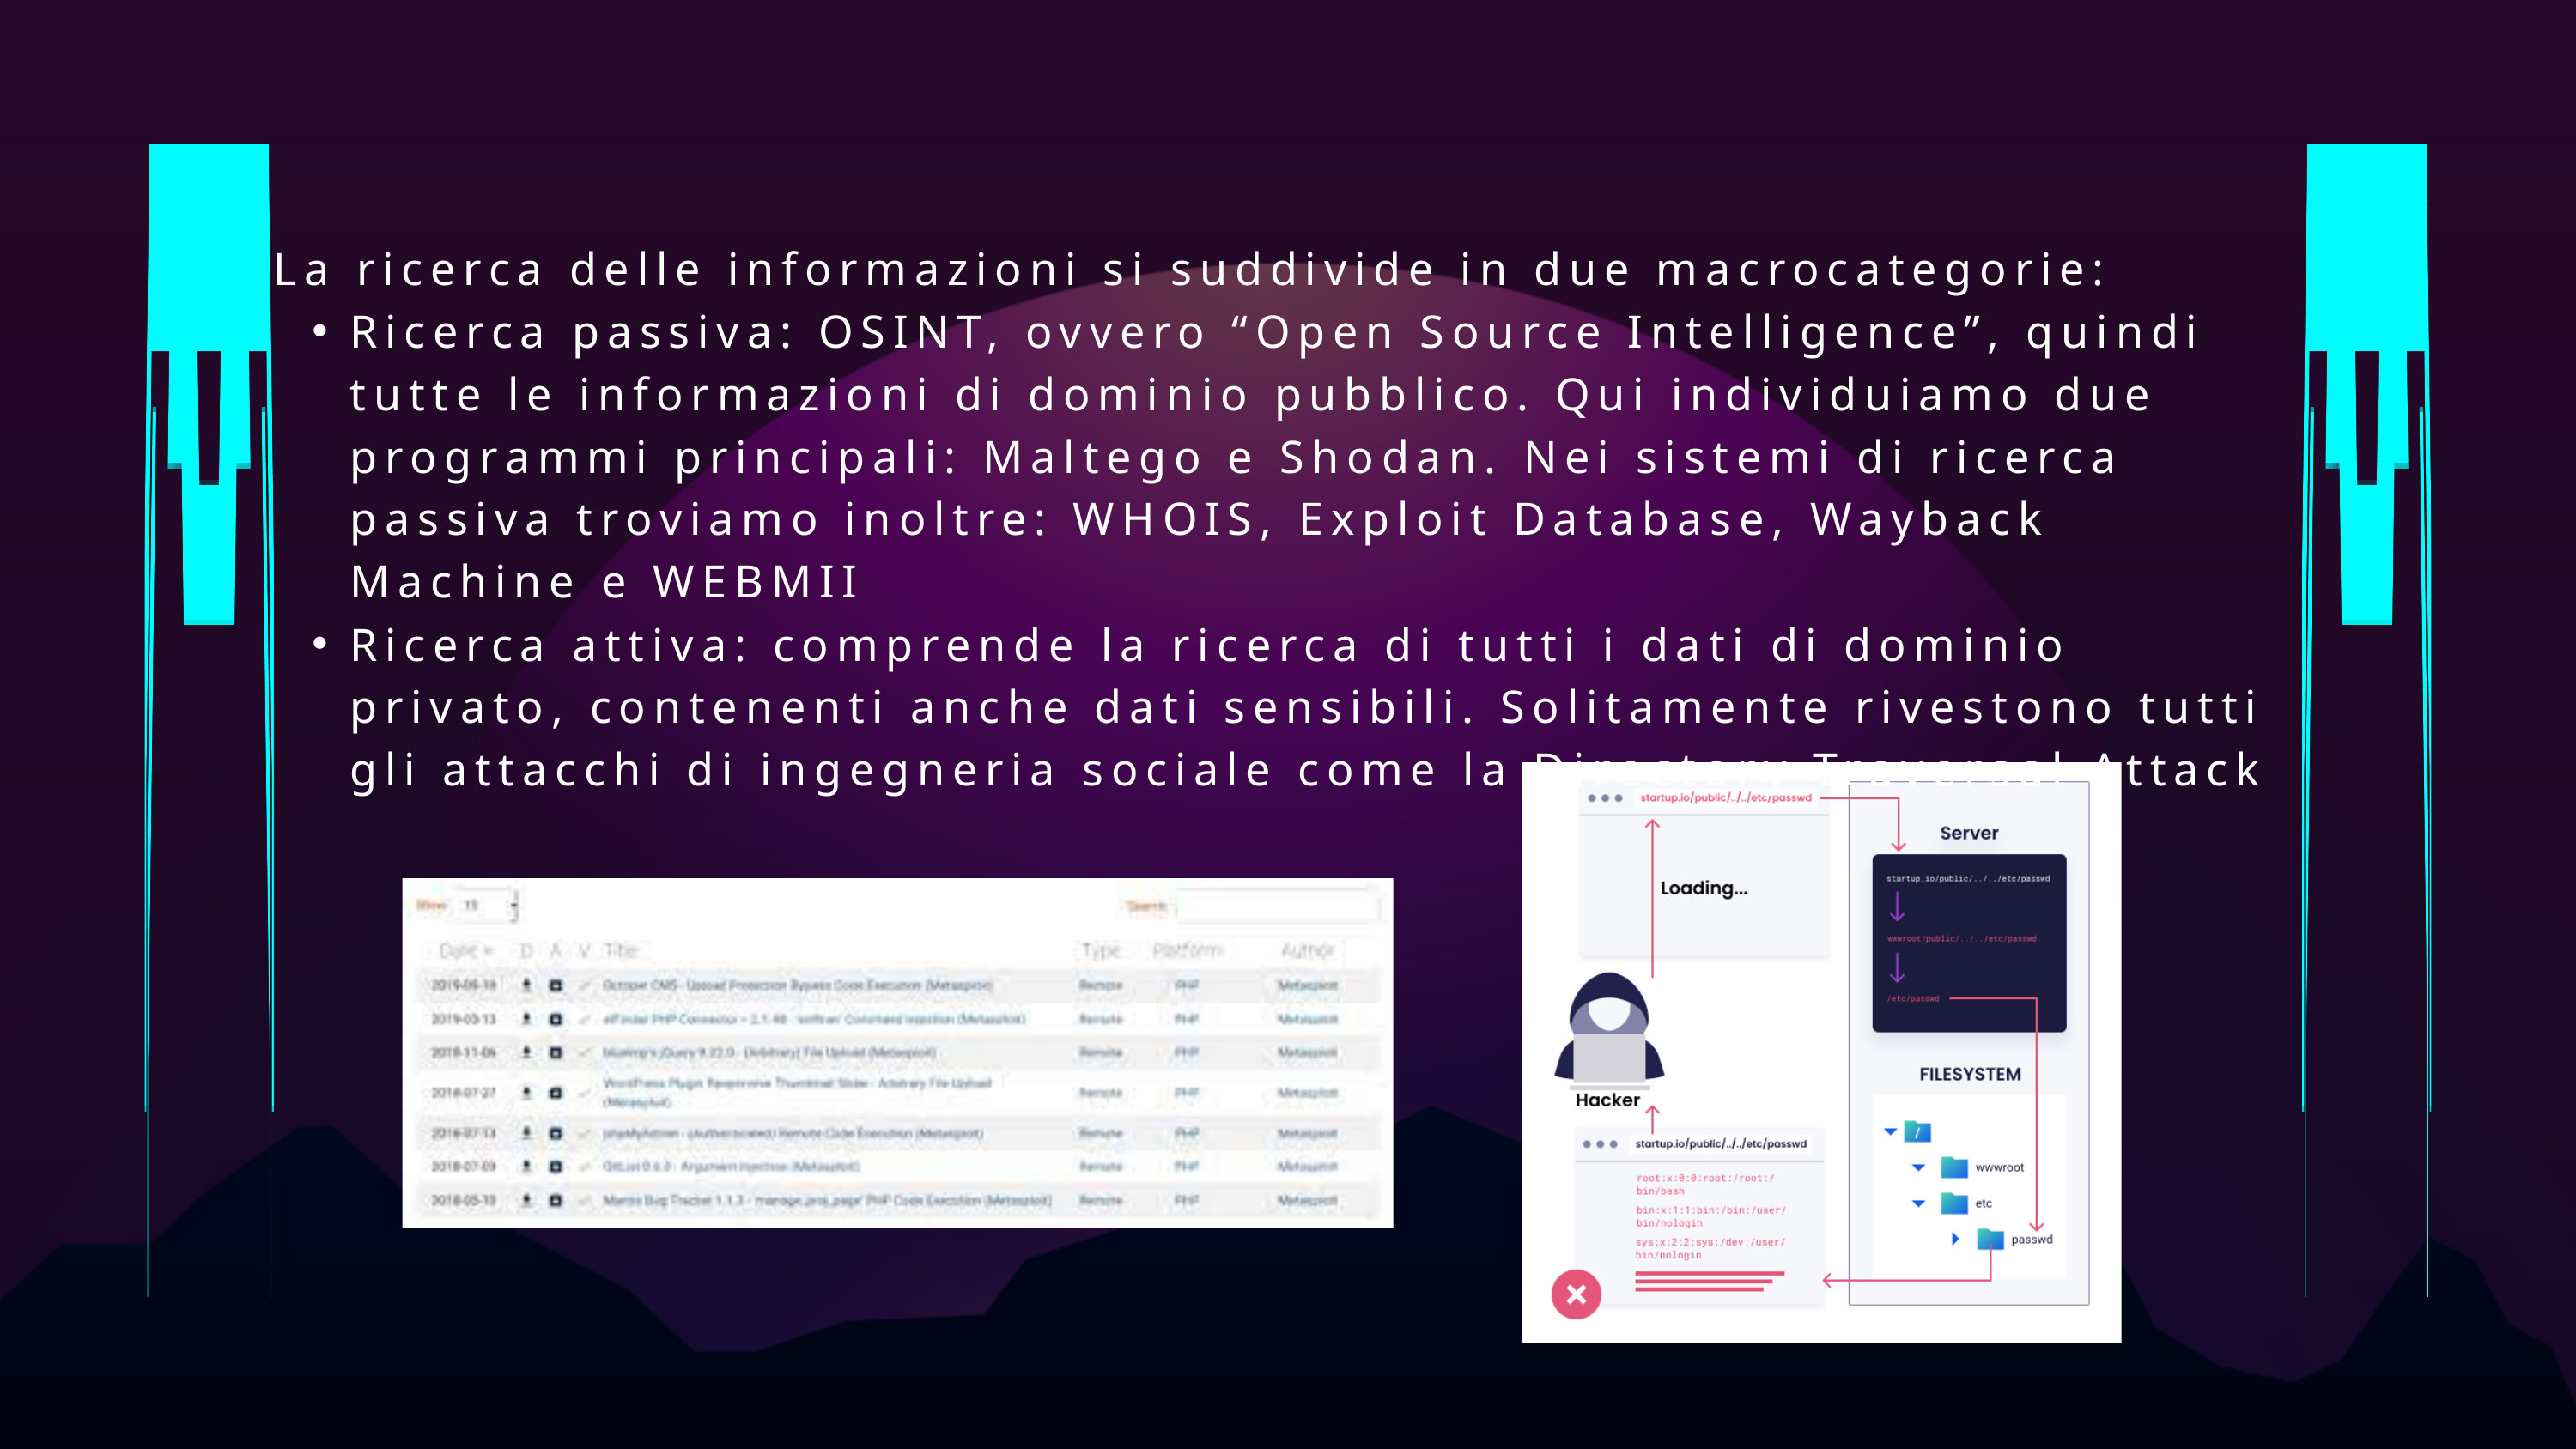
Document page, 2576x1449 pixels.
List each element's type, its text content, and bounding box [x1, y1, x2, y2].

text_box [0, 0, 2576, 1449]
text_box [2302, 144, 2432, 1297]
text_box La ricerca delle informazioni si suddivide in due macrocategorie: Ricerca passiva: OSINT, ovvero “Open Source Intelligence”, quindi tutte le informazioni di dominio pubblico. Qui individuiamo due programmi principali: Maltego e Shodan. Nei sistemi di ricerca passiva troviamo inoltre: WHOIS, Exploit Database, Wayback Machine e WEBMII Ricerca attiva: comprende la ricerca di tutti i dati di dominio privato, contenenti anche dati sensibili. Solitamente rivestono tutti gli attacchi di ingegneria sociale come la Directory Traversal Attack [274, 231, 2302, 796]
text_box [144, 144, 274, 1297]
text_box [402, 878, 1394, 1228]
text_box [1522, 796, 2122, 1343]
